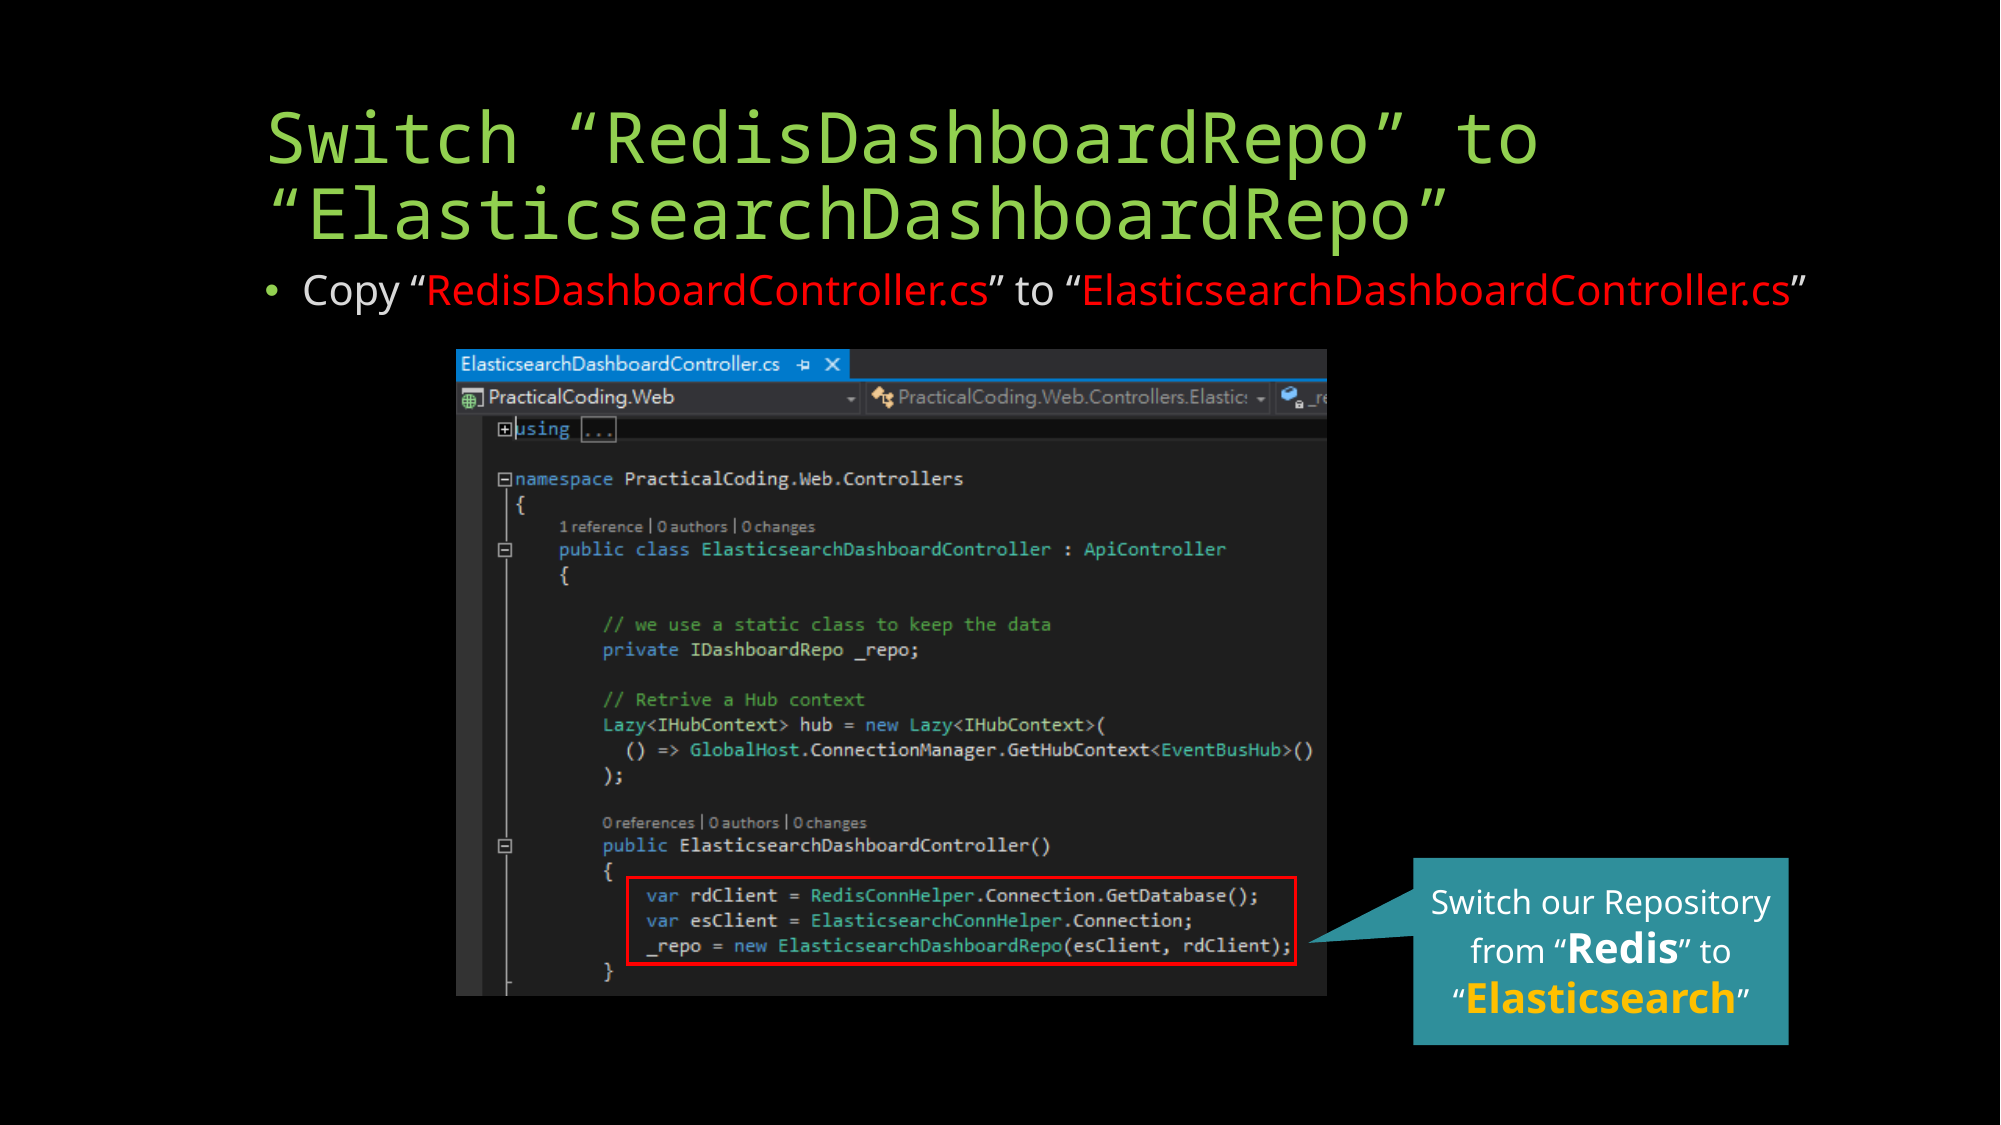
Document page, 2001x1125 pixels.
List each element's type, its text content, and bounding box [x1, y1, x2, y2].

text_box Switch our Repository from “Redis” to “Elasticsearch” [1327, 856, 1790, 1047]
title Switch “RedisDashboardRepo” to “ElasticsearchDashboardRepo” [249, 75, 1750, 262]
picture [456, 349, 1327, 996]
text_box Copy “RedisDashboardController.cs” to “ElasticsearchDashboardController.cs” [249, 262, 1922, 791]
